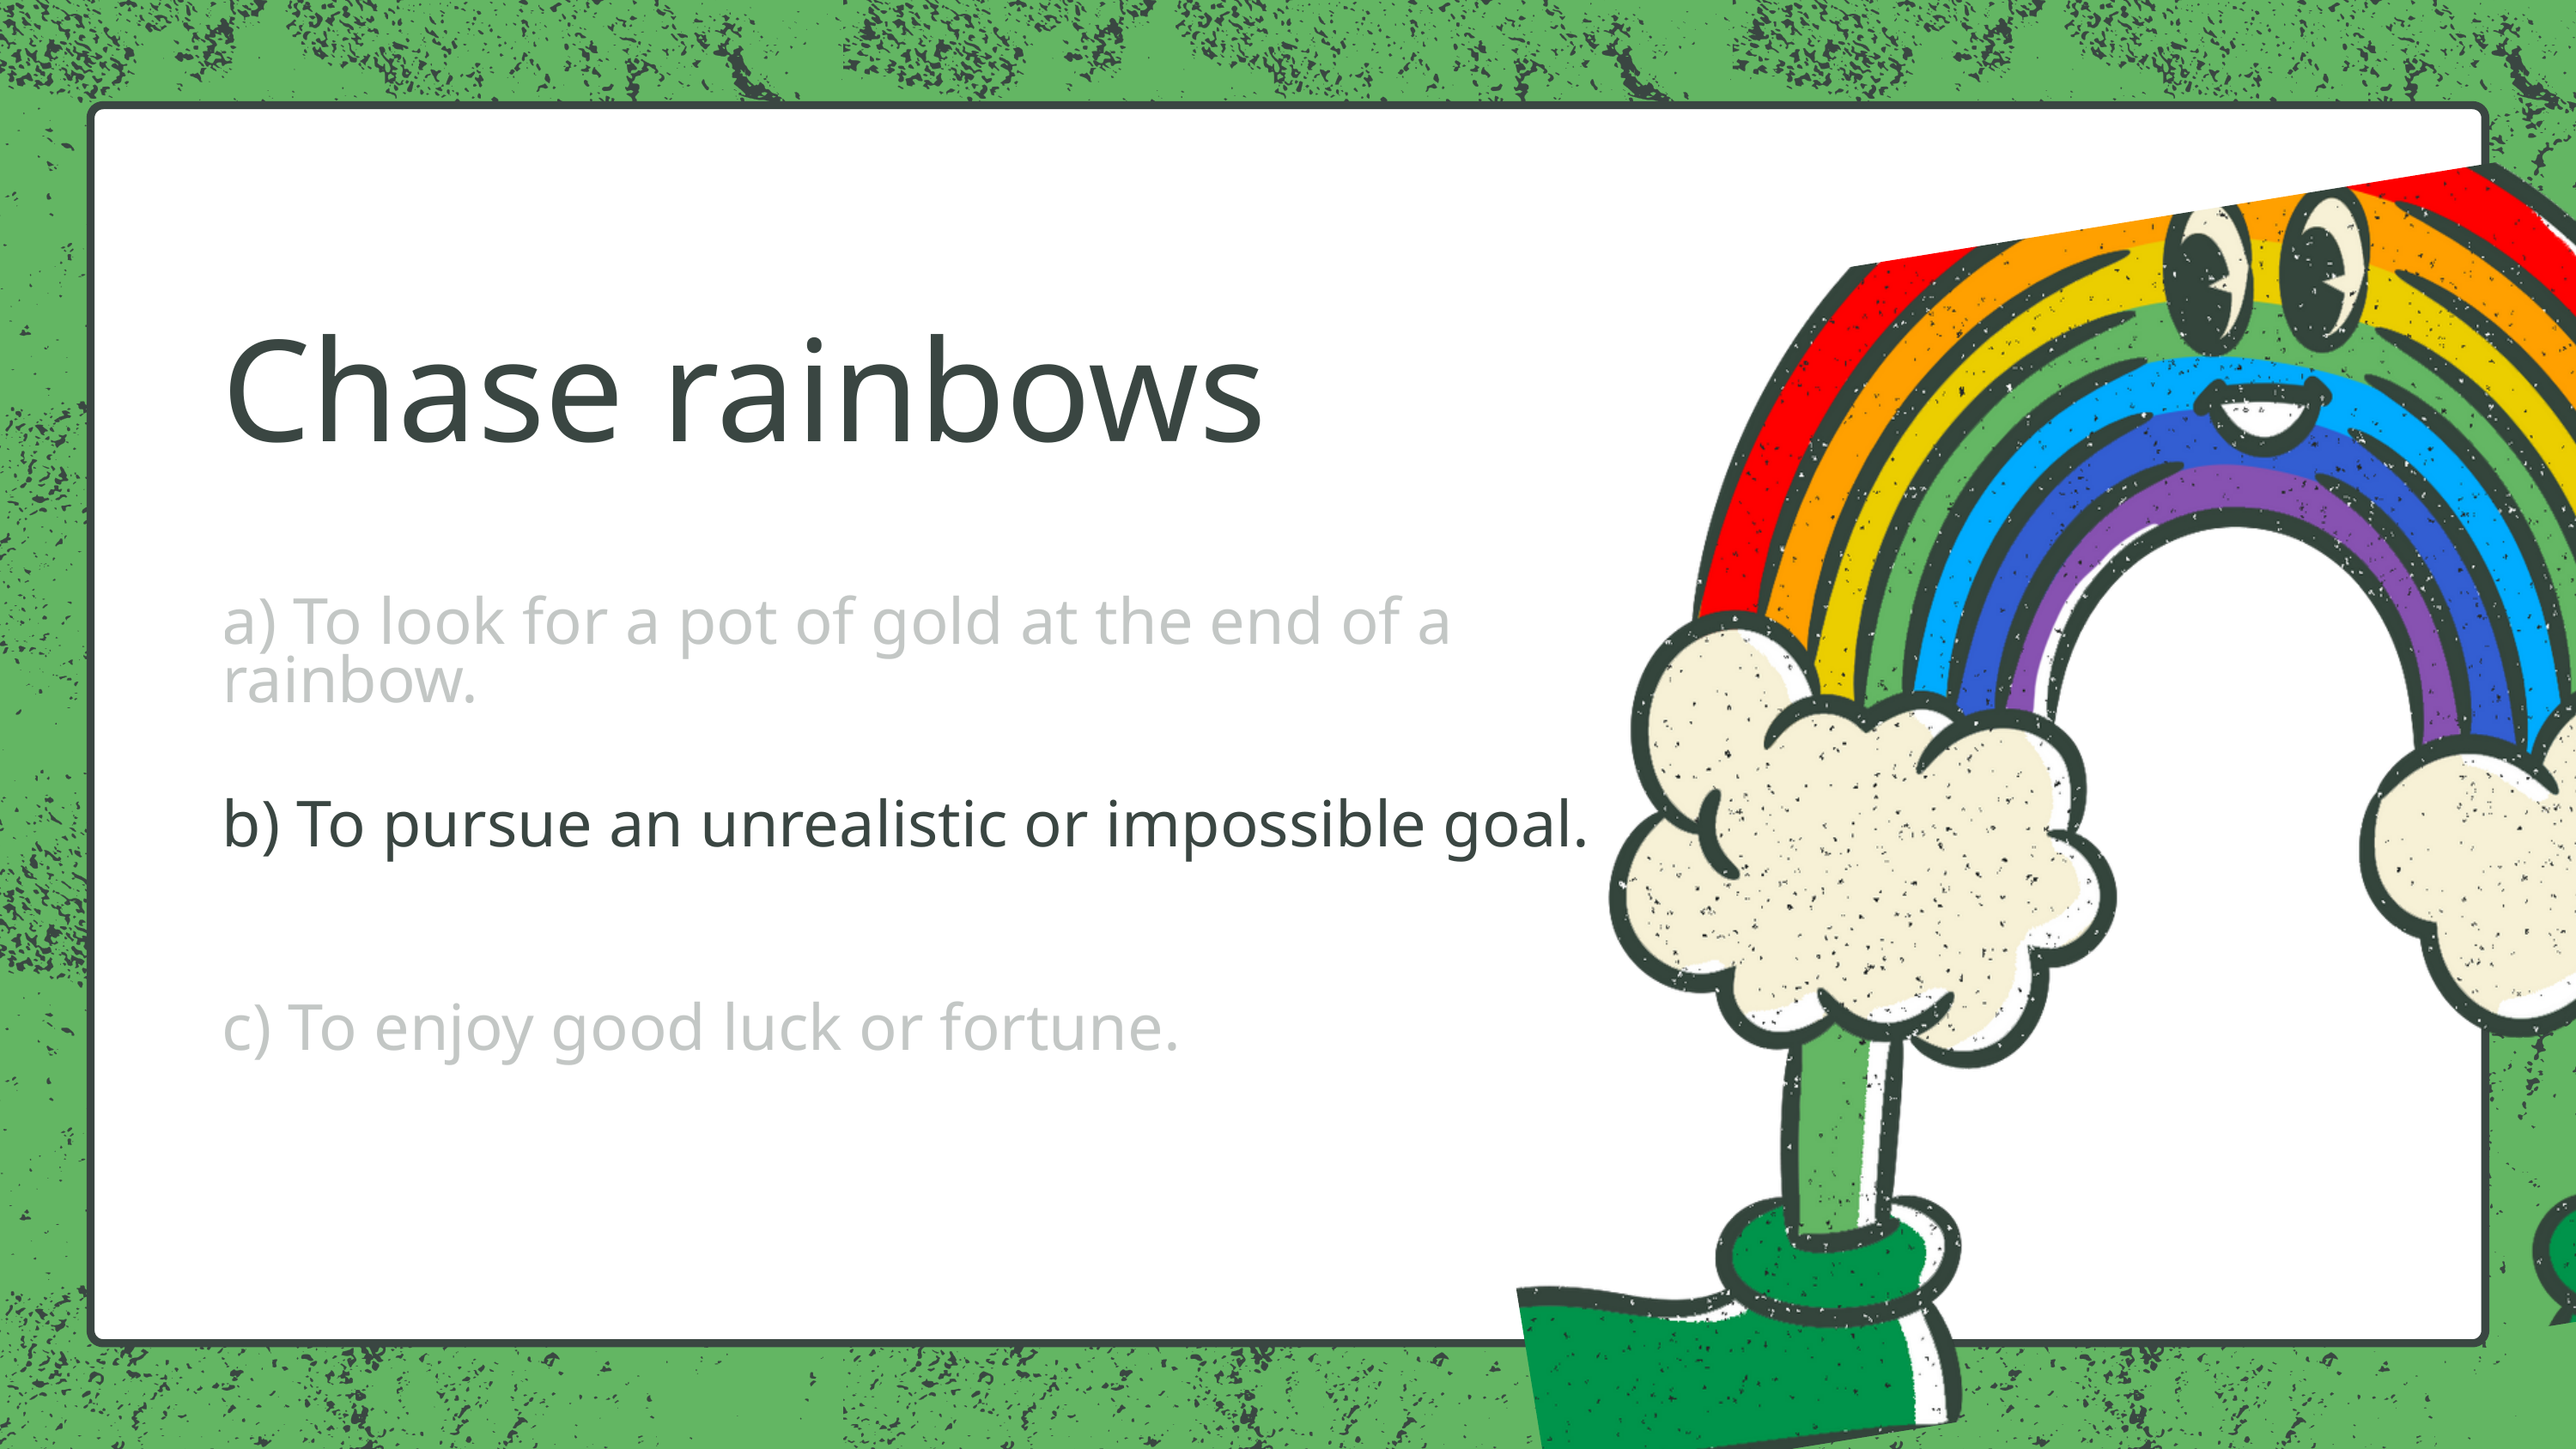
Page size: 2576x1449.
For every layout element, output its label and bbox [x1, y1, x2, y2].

text_box [0, 0, 2576, 1449]
text_box [90, 105, 2486, 1343]
